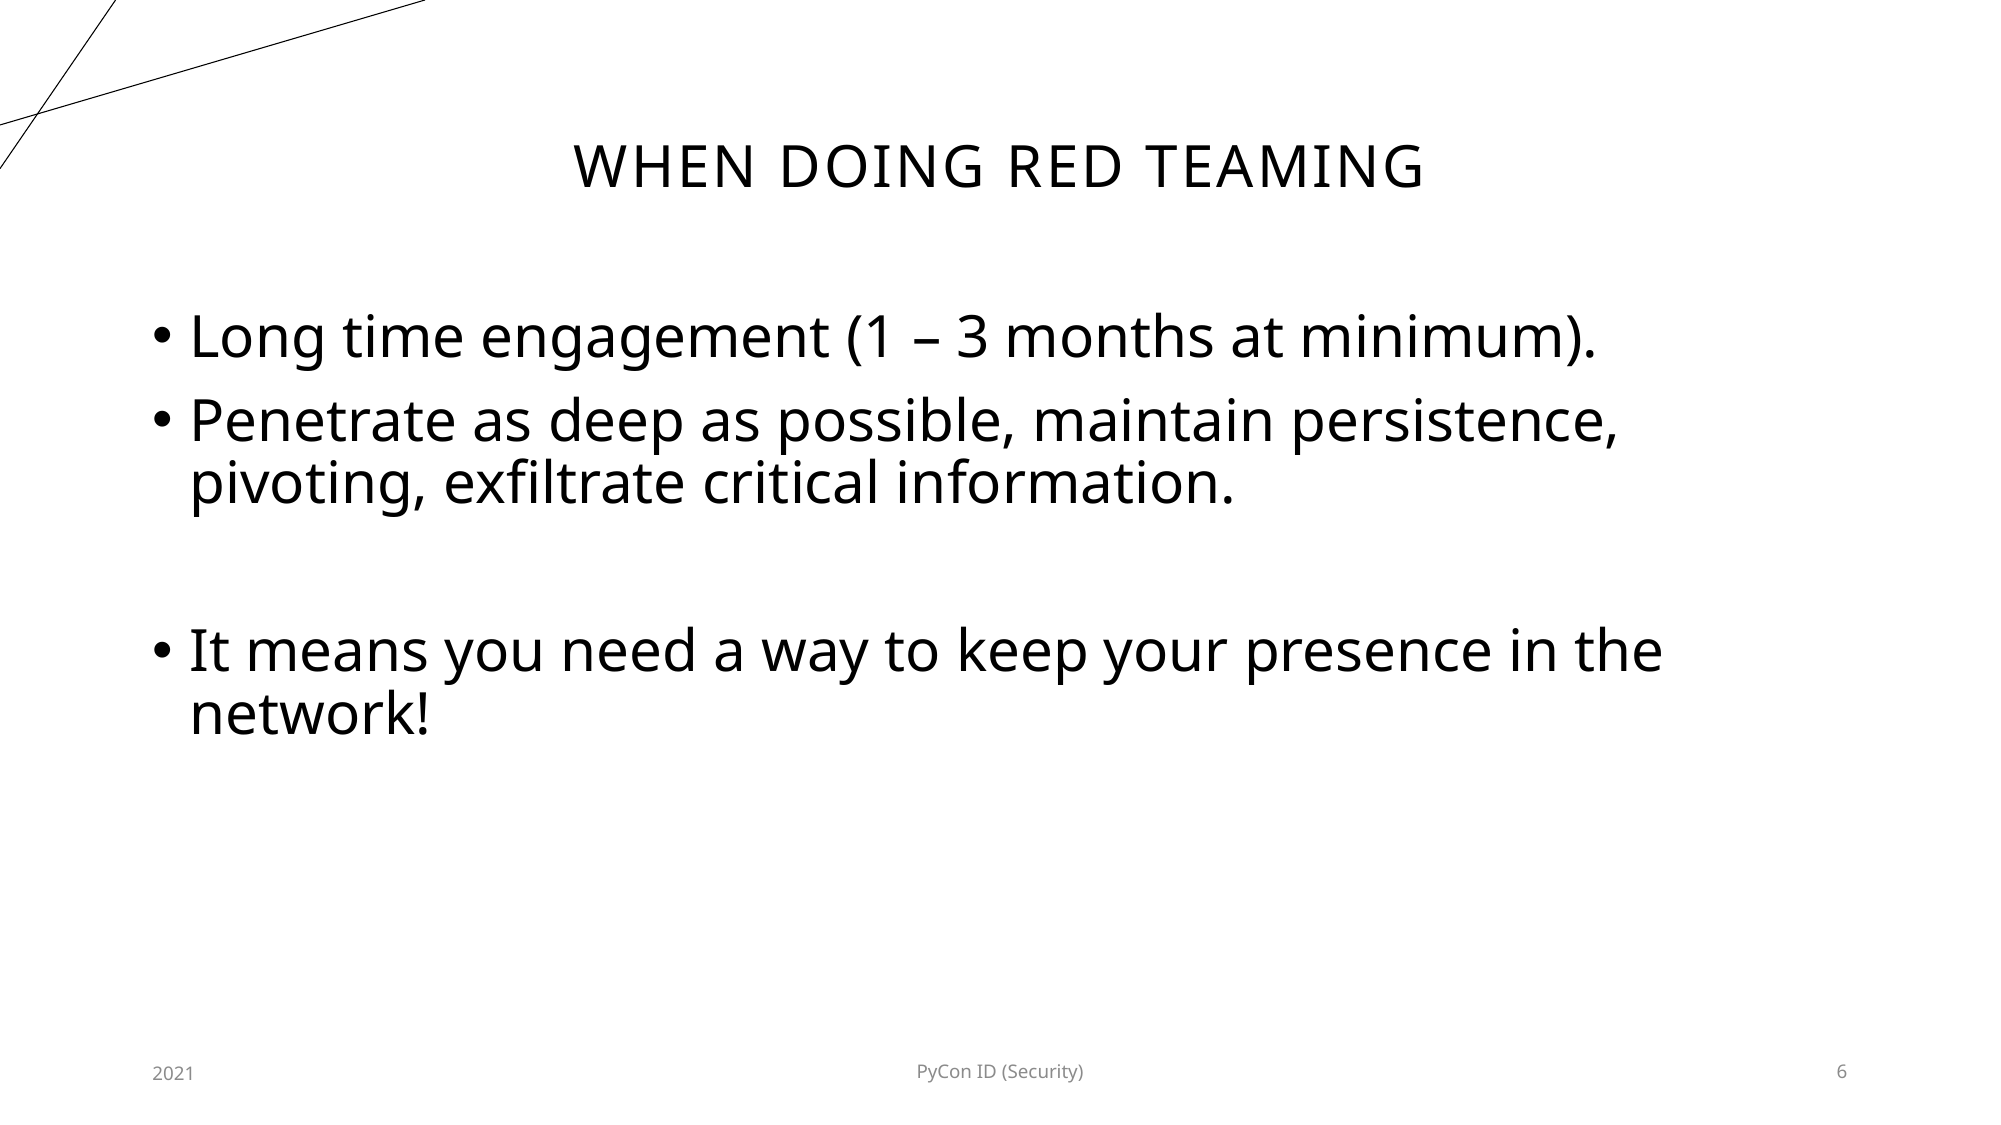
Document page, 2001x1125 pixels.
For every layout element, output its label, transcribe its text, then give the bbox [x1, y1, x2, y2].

slide_number 6 [1412, 1042, 1863, 1103]
footer PyCon ID (Security) [662, 1042, 1338, 1103]
title When doing Red Teaming [137, 59, 1863, 278]
slide_number 2021 [137, 1042, 588, 1103]
text_box Long time engagement (1 – 3 months at minimum). Penetrate as deep as possible, maintain persistence, pivoting, exfiltrate critical information. It means you need a way to keep your presence in the network! [137, 299, 1863, 1014]
